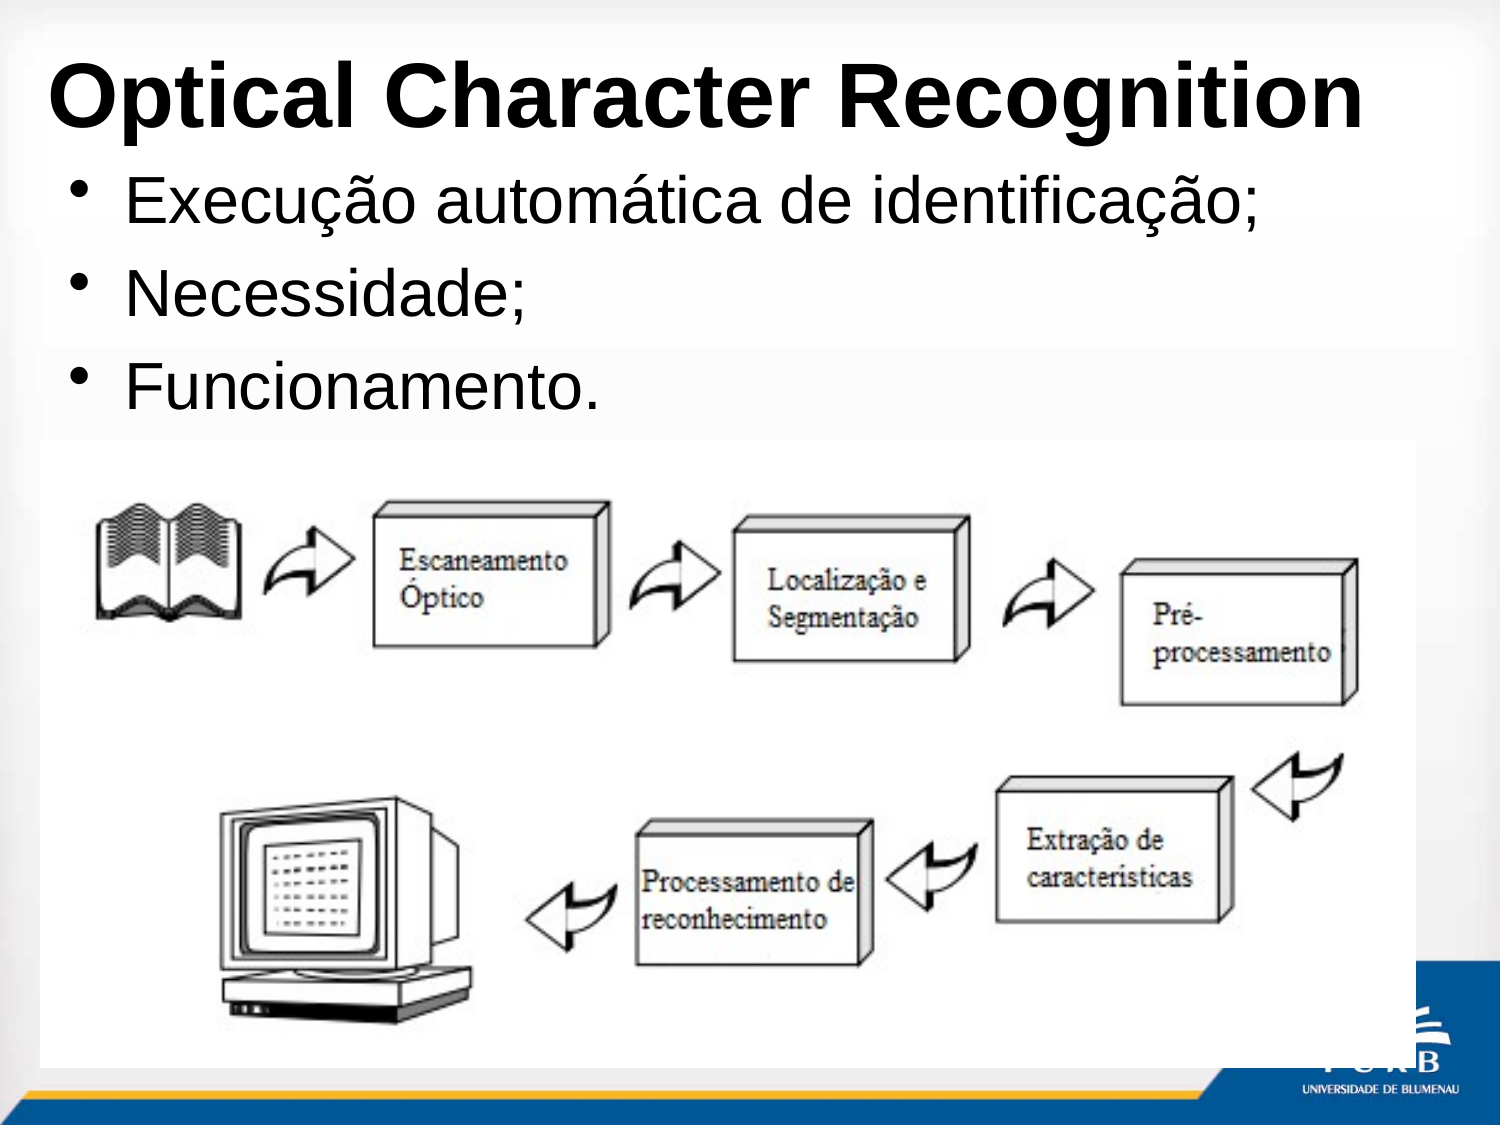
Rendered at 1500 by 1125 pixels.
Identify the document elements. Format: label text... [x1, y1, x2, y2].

list Execução automática de identificação; Necessidade; Funcionamento. [52, 148, 1404, 438]
title Optical Character Recognition [32, 0, 1383, 185]
picture [0, 0, 1500, 1125]
